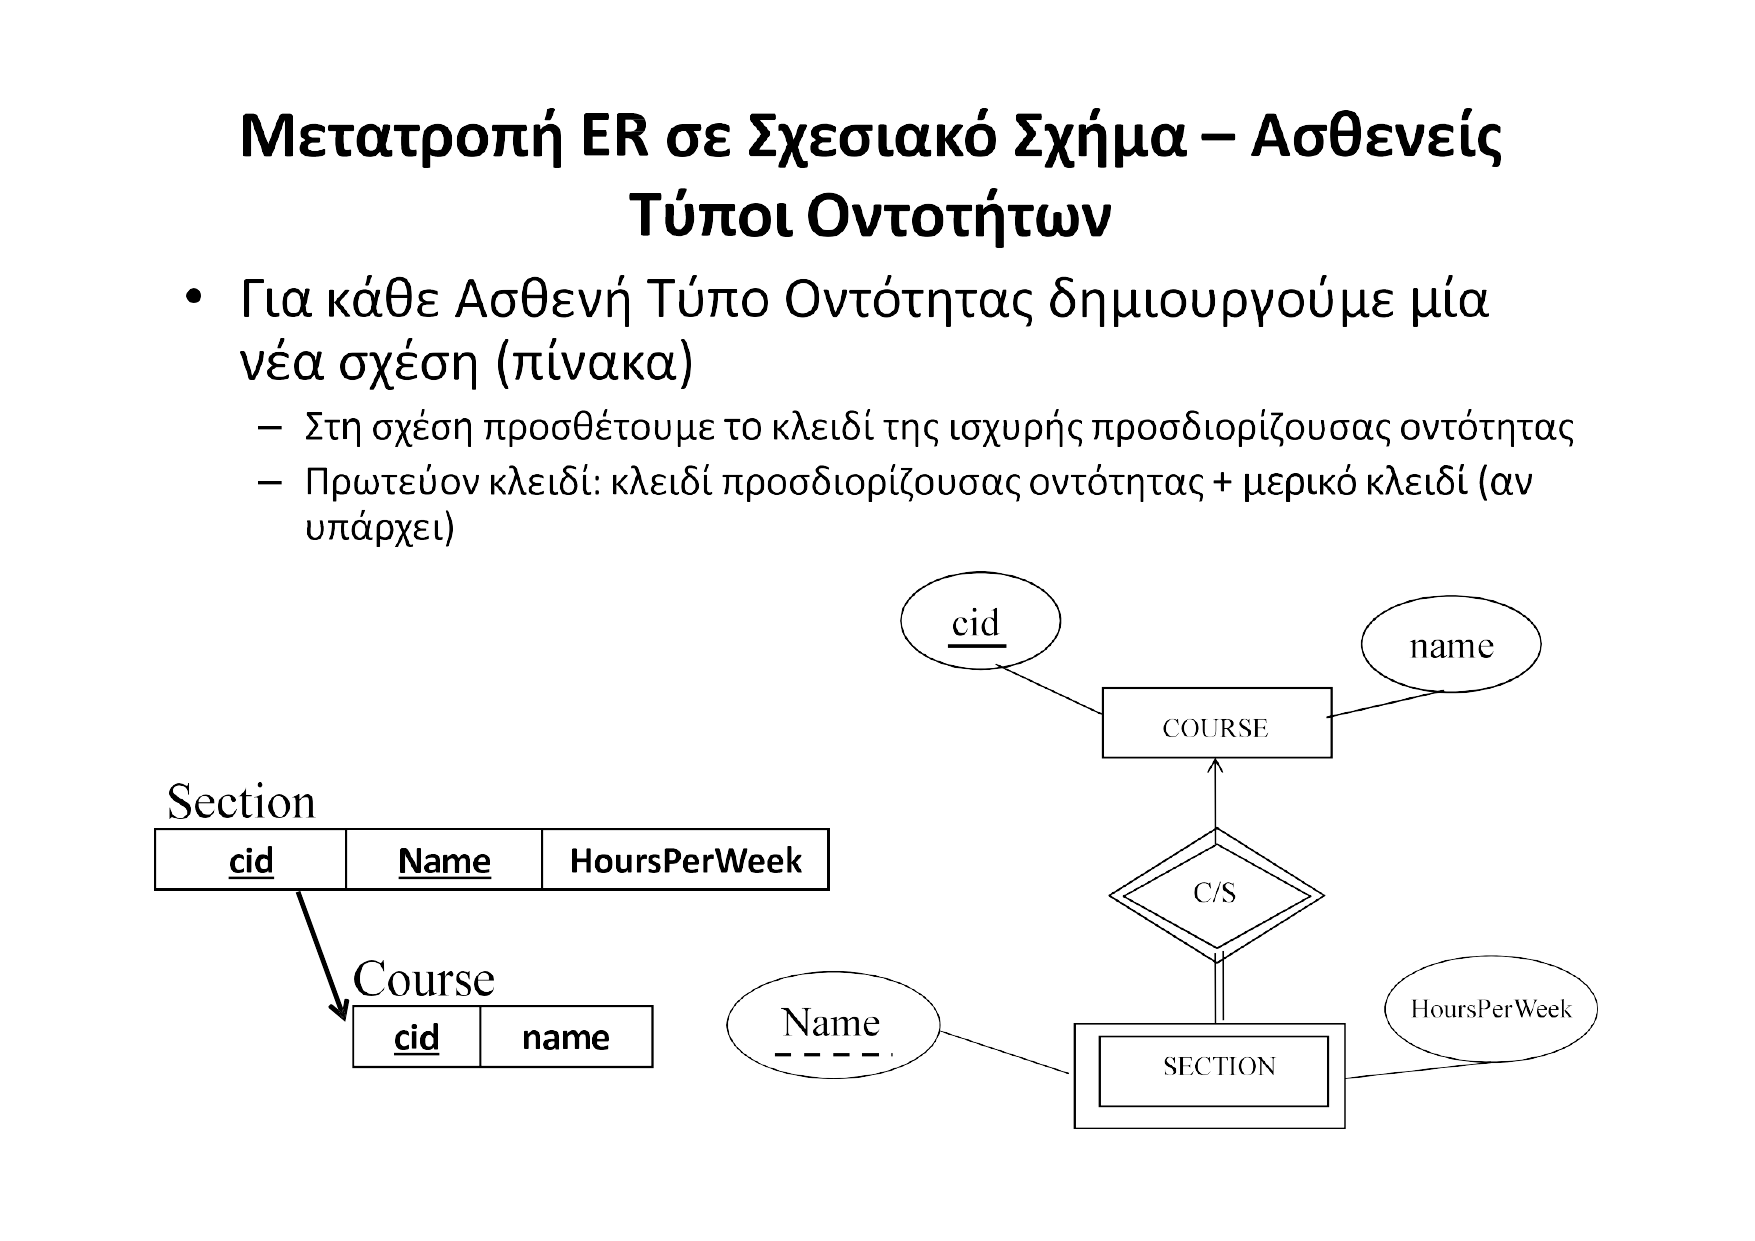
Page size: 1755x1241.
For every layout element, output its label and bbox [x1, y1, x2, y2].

picture [1401, 408, 1573, 447]
picture [491, 463, 599, 495]
table_header [544, 831, 720, 888]
picture [484, 408, 715, 447]
text_box [647, 274, 769, 317]
text_box [228, 846, 275, 880]
text_box [243, 279, 312, 317]
picture [572, 571, 1599, 1130]
picture [950, 408, 1083, 447]
text_box [168, 782, 317, 819]
picture [613, 463, 1021, 502]
text_box [258, 426, 282, 430]
picture [454, 274, 630, 327]
text_box [258, 481, 282, 485]
text_box [629, 188, 793, 237]
text_box [1479, 464, 1532, 501]
picture [329, 274, 438, 317]
picture [1049, 274, 1393, 327]
table_header [156, 830, 345, 888]
picture [774, 408, 939, 447]
text_box [400, 848, 490, 874]
text_box [617, 113, 649, 156]
text_box [1201, 133, 1236, 141]
picture [240, 351, 265, 380]
text_box [1244, 463, 1356, 502]
picture [724, 418, 761, 440]
text_box [1412, 274, 1489, 327]
text_box [267, 337, 325, 380]
text_box [373, 408, 472, 447]
picture [1030, 463, 1203, 502]
picture [1015, 107, 1187, 168]
text_box [306, 411, 360, 447]
picture [749, 107, 996, 168]
text_box [1368, 463, 1468, 495]
picture [307, 463, 479, 547]
picture [339, 337, 476, 390]
picture [1092, 408, 1390, 447]
picture [185, 288, 201, 304]
table_header [347, 830, 541, 888]
picture [808, 188, 1112, 248]
picture [785, 274, 1032, 327]
text_box [351, 1004, 654, 1069]
picture [497, 338, 691, 390]
text_box [295, 890, 494, 1023]
text_box [1213, 472, 1232, 492]
picture [243, 107, 561, 168]
text_box [584, 113, 610, 156]
picture [1251, 107, 1501, 167]
picture [667, 123, 730, 157]
